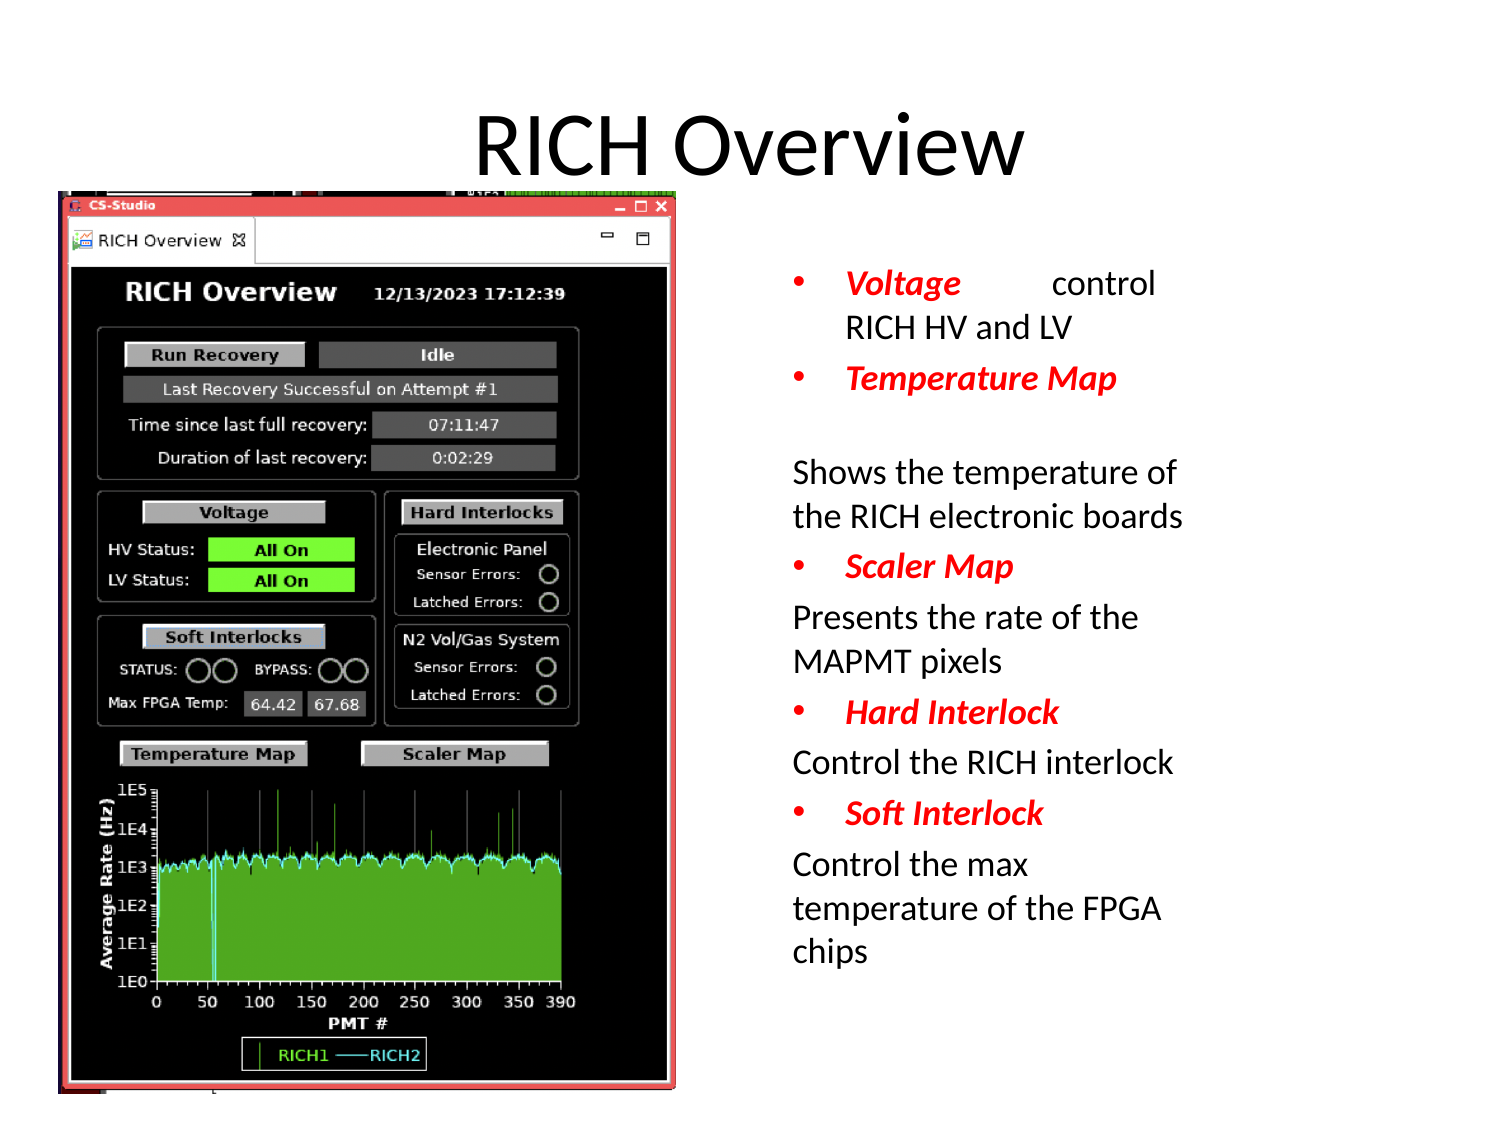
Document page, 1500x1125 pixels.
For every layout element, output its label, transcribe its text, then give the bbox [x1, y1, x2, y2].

picture [58, 191, 676, 1094]
text_box Voltage control RICH HV and LV Temperature Map Shows the temperature of the RICH electronic boards Scaler Map Presents the rate of the MAPMT pixels Hard Interlock Control the RICH interlock Soft Interlock Control the max temperature of the FPGA chips [777, 252, 1215, 995]
title RICH Overview [75, 45, 1425, 233]
